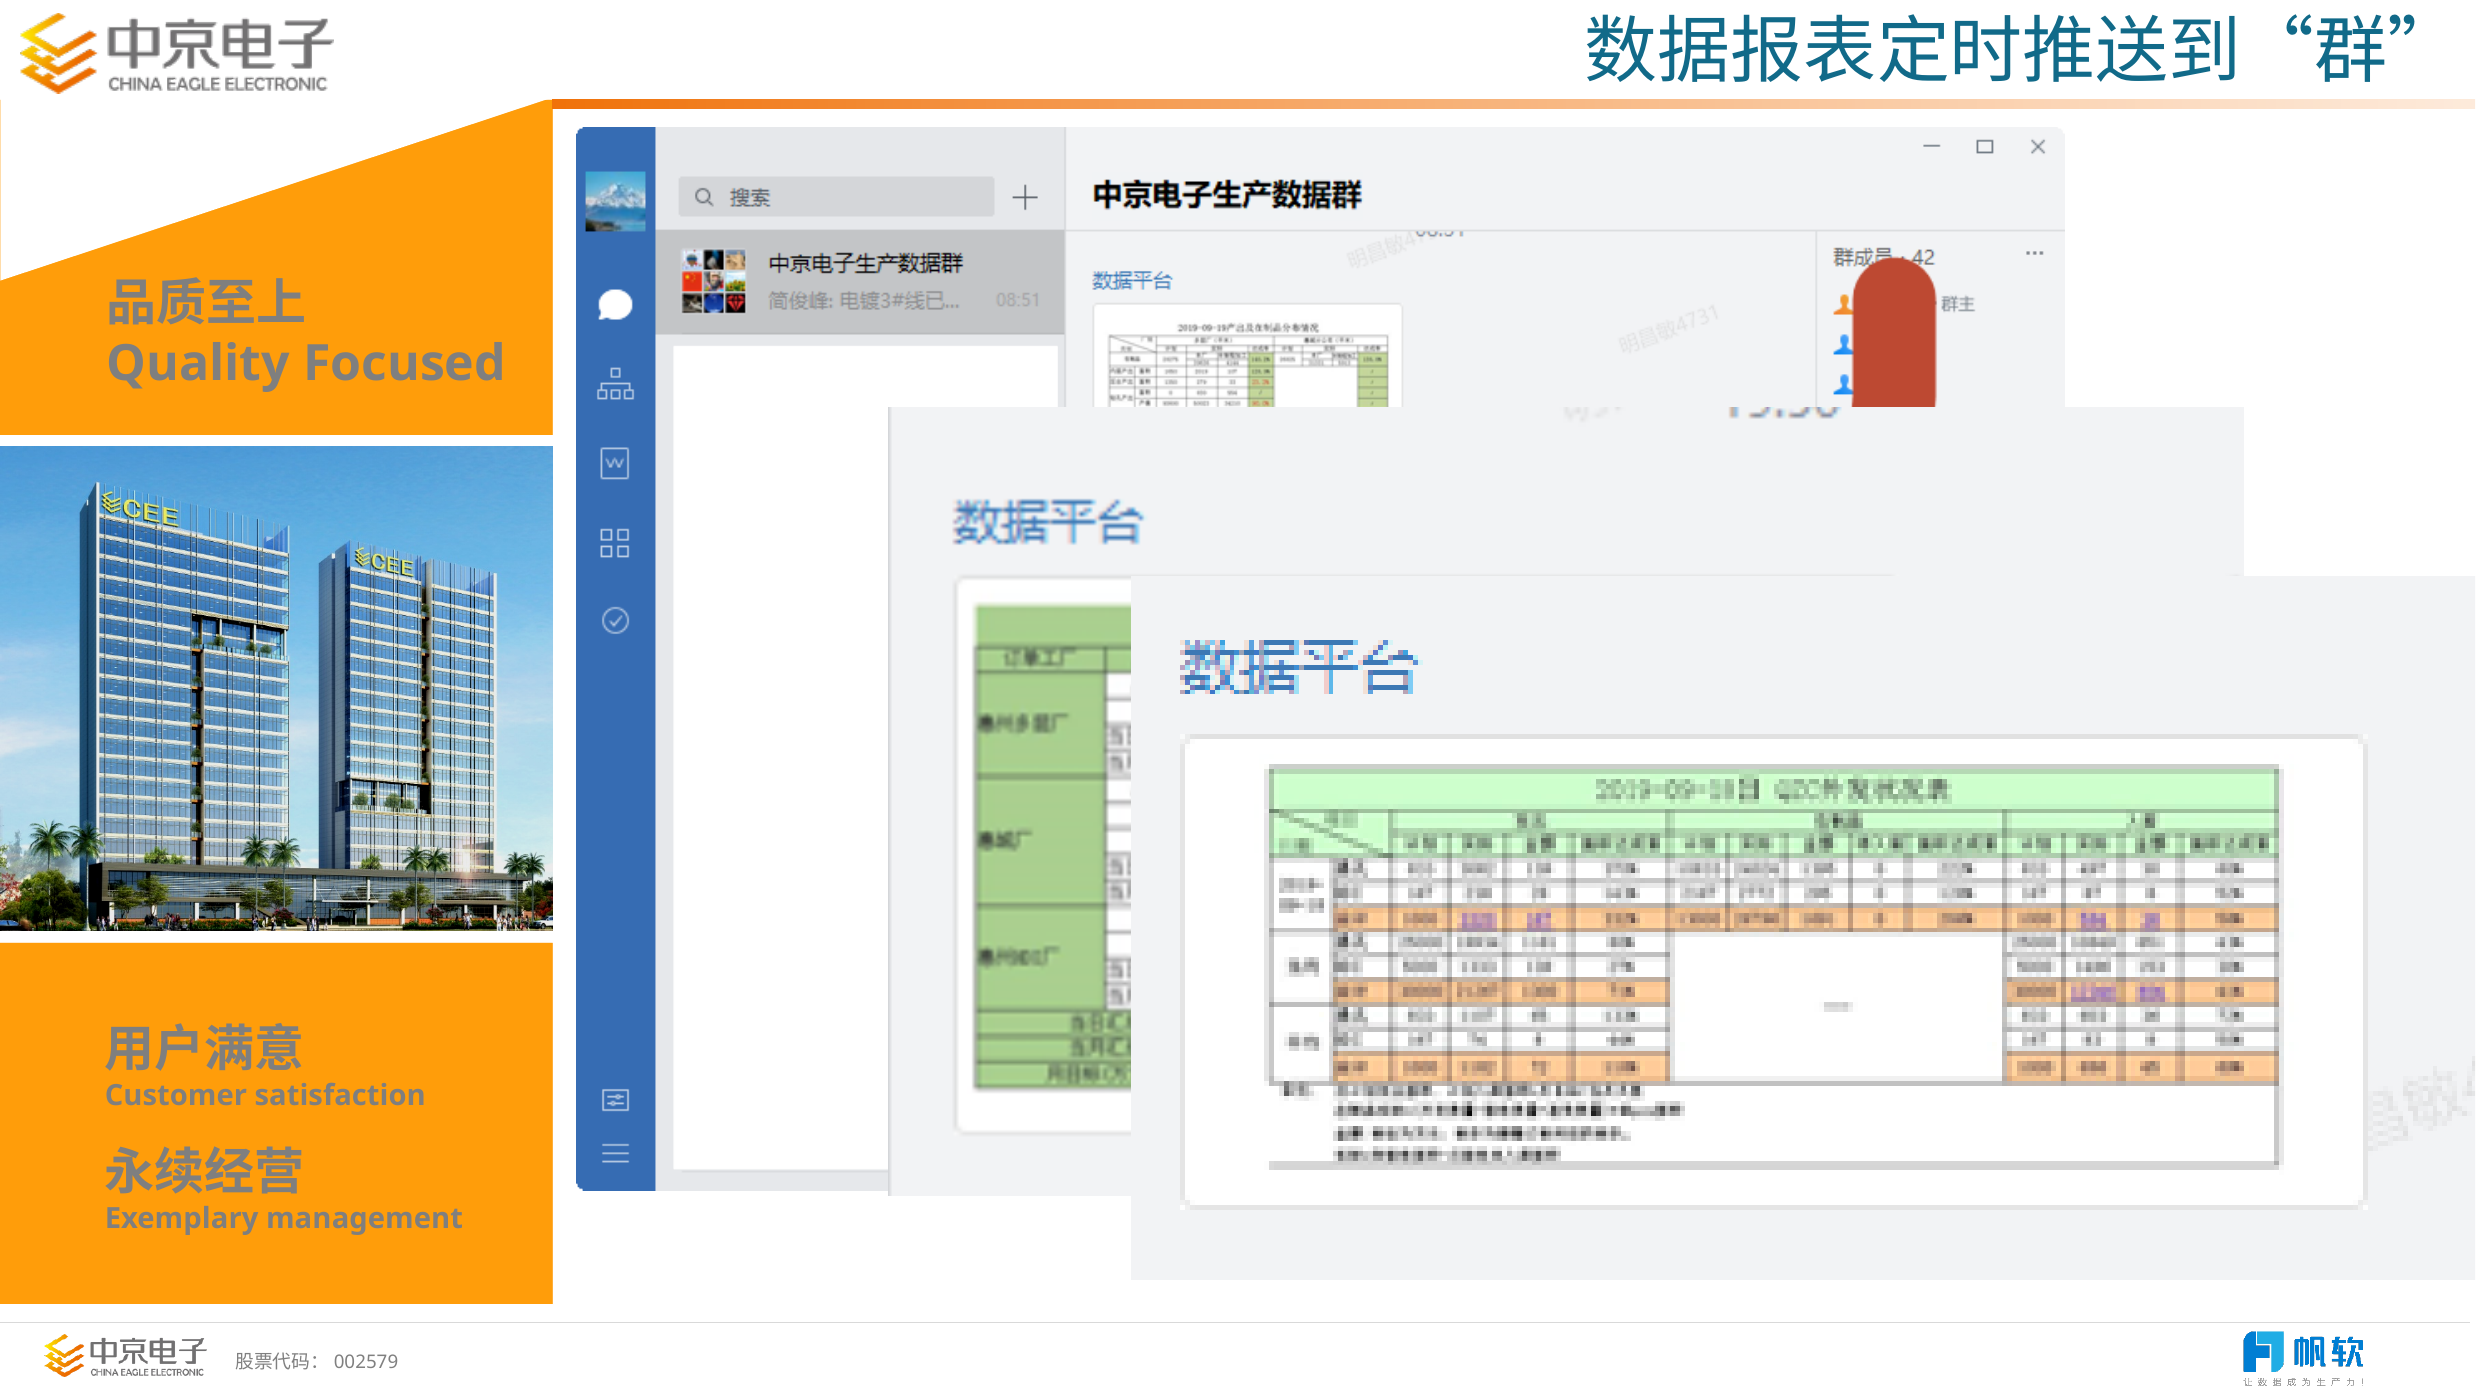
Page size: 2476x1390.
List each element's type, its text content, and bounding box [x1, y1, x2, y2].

picture [0, 446, 553, 931]
picture [2241, 1327, 2365, 1390]
picture [20, 13, 334, 94]
picture [575, 127, 2476, 1280]
text_box 数据报表定时推送到“群” [1569, 0, 2476, 99]
picture [44, 1334, 207, 1377]
